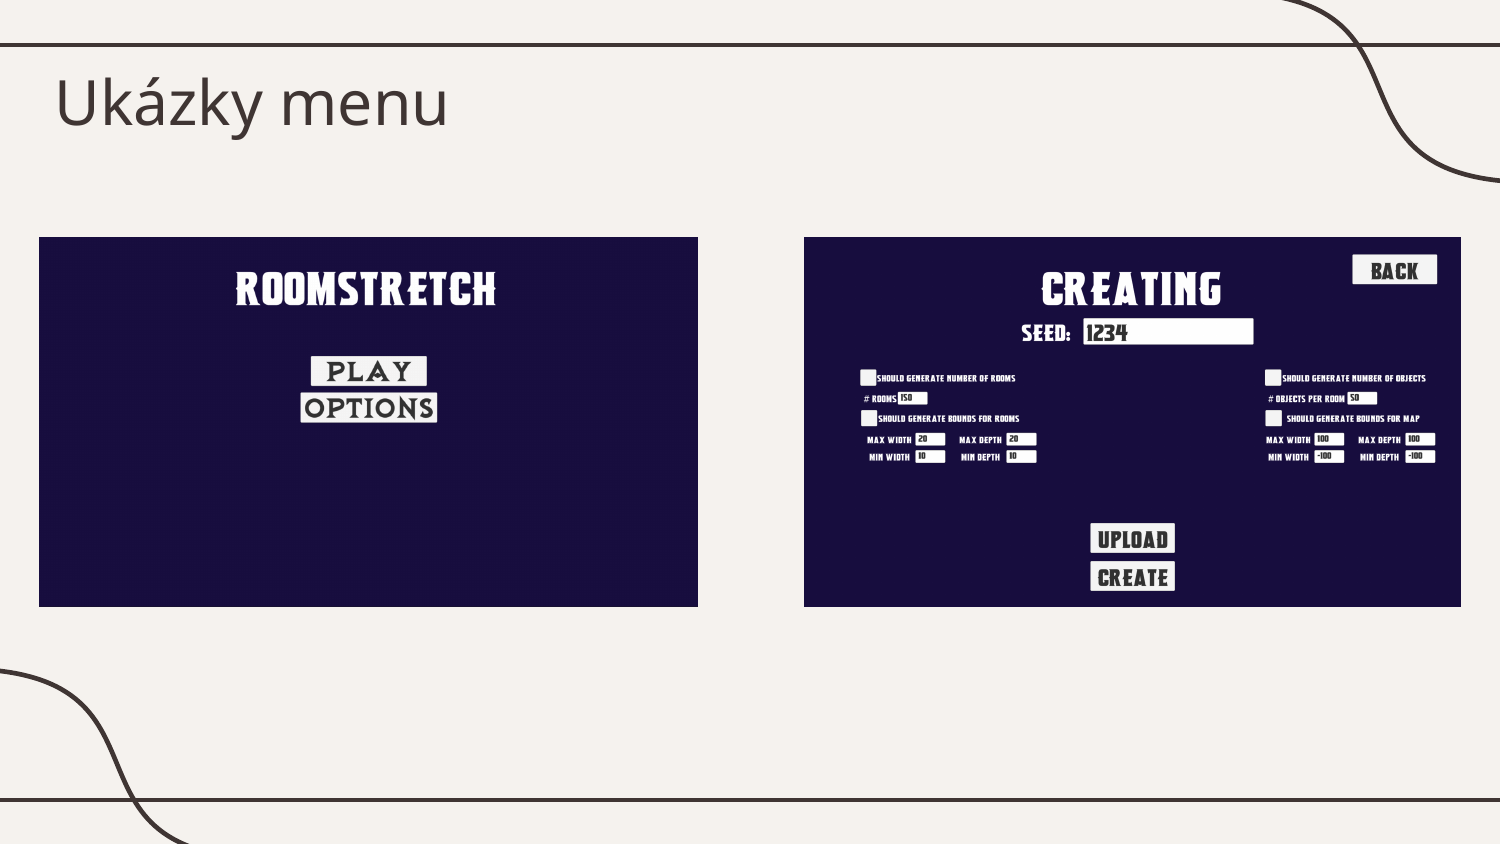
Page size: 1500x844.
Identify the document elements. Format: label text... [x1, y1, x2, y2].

picture [804, 237, 1461, 607]
title Ukázky menu [39, 48, 652, 142]
picture [39, 237, 698, 607]
